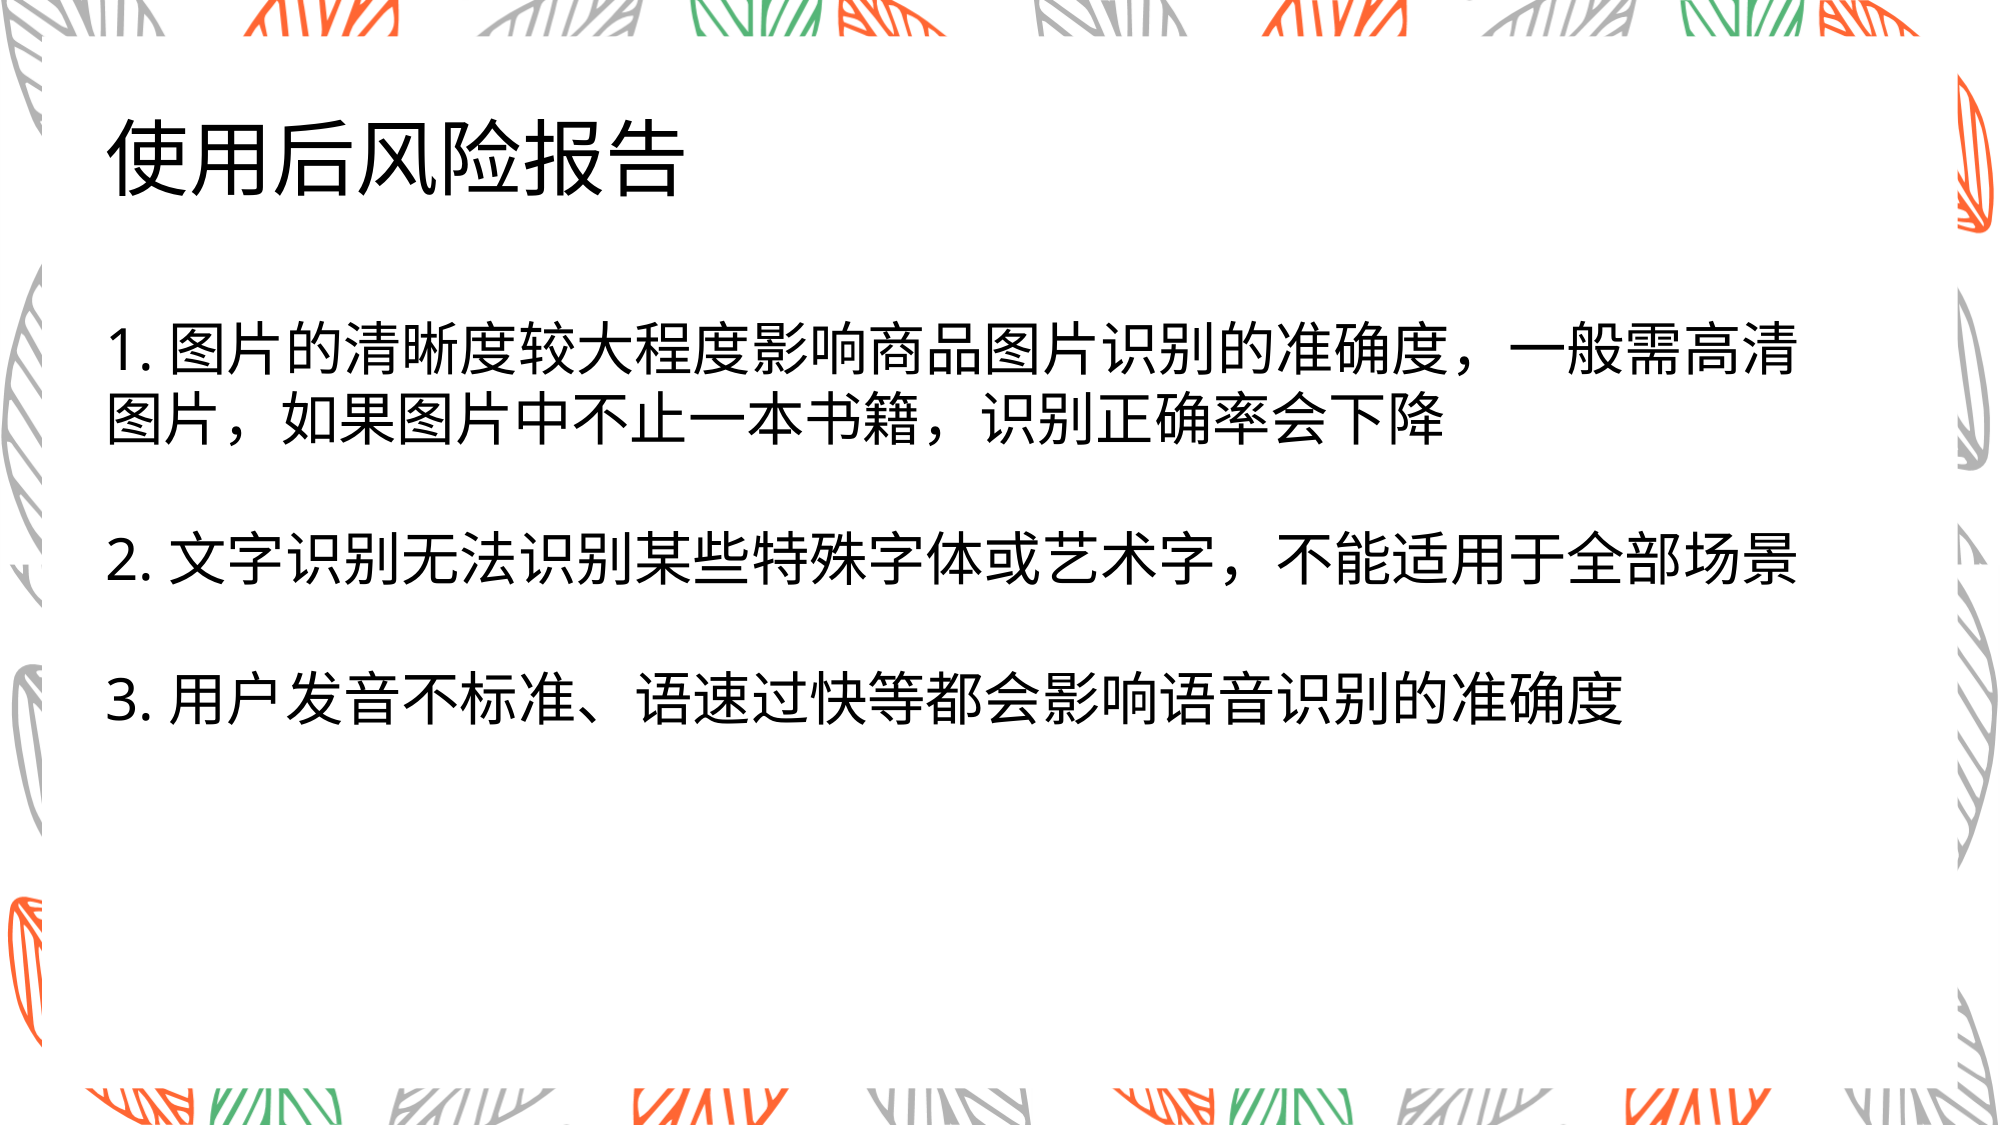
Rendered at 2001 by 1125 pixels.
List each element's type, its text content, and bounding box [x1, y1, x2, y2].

text_box 使用后风险报告 [91, 99, 812, 214]
picture [0, 0, 2001, 1125]
text_box 1.图片的清晰度较大程度影响商品图片识别的准确度，一般需高清图片，如果图片中不止一本书籍，识别正确率会下降 2.文字识别无法识别某些特殊字体或艺术字，不能适用于全部场景 3.用户发音不标准、语速过快等都会影响语音识别的准确度 [90, 305, 1855, 740]
